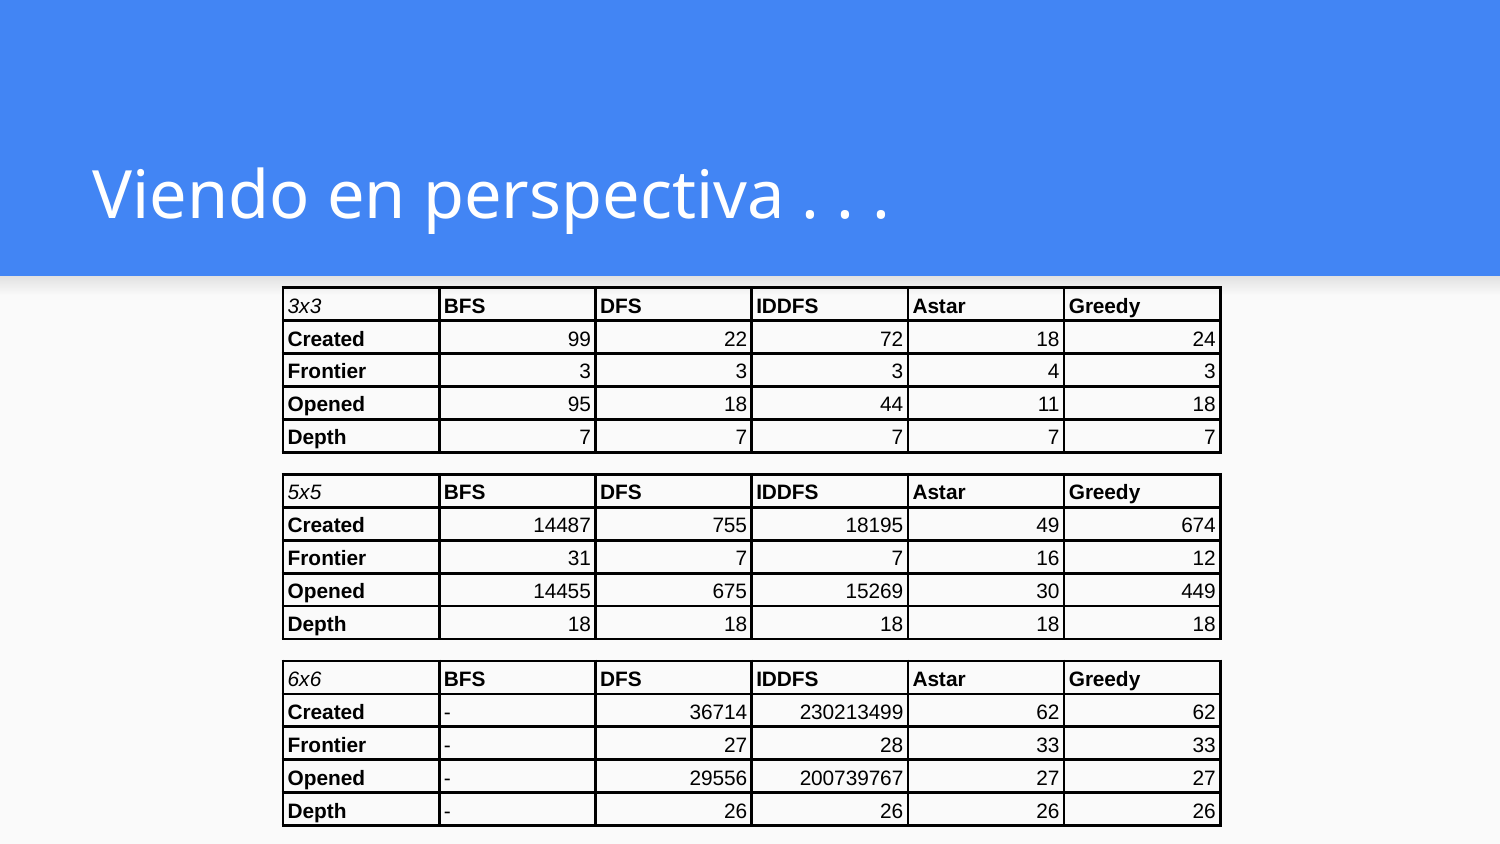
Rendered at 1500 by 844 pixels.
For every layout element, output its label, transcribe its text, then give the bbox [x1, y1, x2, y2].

table_cell Opened [284, 761, 438, 791]
table_cell 99 [441, 322, 594, 352]
table_cell 4 [909, 355, 1063, 385]
table_cell 7 [441, 421, 594, 451]
table_cell 14455 [441, 575, 594, 605]
table_cell 36714 [597, 695, 750, 725]
table_cell 27 [597, 728, 750, 758]
table_cell 12 [1065, 542, 1219, 572]
table_cell - [441, 695, 594, 725]
table_header Astar [909, 662, 1063, 693]
table_cell 26 [1065, 794, 1219, 824]
table_cell 7 [1065, 421, 1219, 451]
table_cell 675 [597, 575, 750, 605]
table_cell 30 [909, 575, 1063, 605]
table_header 6x6 [284, 662, 438, 693]
table_cell 14487 [441, 509, 594, 539]
table_cell 27 [1065, 761, 1219, 791]
table_cell Opened [284, 388, 438, 418]
table_cell 18 [597, 607, 750, 638]
table_cell - [441, 794, 594, 824]
table_cell 11 [909, 388, 1063, 418]
table_cell Opened [284, 575, 438, 605]
table_cell 15269 [753, 575, 907, 605]
table_cell Frontier [284, 728, 438, 758]
table_cell - [441, 728, 594, 758]
table_cell 33 [909, 728, 1063, 758]
table_cell 449 [1065, 575, 1219, 605]
table_header DFS [597, 476, 750, 506]
table_cell Depth [284, 607, 438, 638]
table_cell 27 [909, 761, 1063, 791]
table_header BFS [441, 476, 594, 506]
table_cell 16 [909, 542, 1063, 572]
table_cell 62 [909, 695, 1063, 725]
table_cell Frontier [284, 542, 438, 572]
table_cell 26 [753, 794, 907, 824]
table_cell 674 [1065, 509, 1219, 539]
table_cell 7 [909, 421, 1063, 451]
table_cell Created [284, 695, 438, 725]
table_cell 230213499 [753, 695, 907, 725]
table_cell Depth [284, 421, 438, 451]
table_cell 755 [597, 509, 750, 539]
table_cell 7 [597, 421, 750, 451]
table_header Greedy [1065, 289, 1219, 319]
table_cell Created [284, 509, 438, 539]
table_cell 18 [753, 607, 907, 638]
table_cell 95 [441, 388, 594, 418]
table_cell 29556 [597, 761, 750, 791]
table_cell 3 [441, 355, 594, 385]
table_header Greedy [1065, 476, 1219, 506]
table_cell 24 [1065, 322, 1219, 352]
table_cell 44 [753, 388, 907, 418]
table_cell 31 [441, 542, 594, 572]
table_header DFS [597, 662, 750, 693]
table_cell 62 [1065, 695, 1219, 725]
table_cell Created [284, 322, 438, 352]
table_header 5x5 [284, 476, 438, 506]
table_cell Frontier [284, 355, 438, 385]
table_cell 26 [909, 794, 1063, 824]
table_cell 33 [1065, 728, 1219, 758]
table_header IDDFS [753, 476, 907, 506]
table_cell 18195 [753, 509, 907, 539]
table_cell Depth [284, 794, 438, 824]
table_header IDDFS [753, 662, 907, 693]
table_cell 72 [753, 322, 907, 352]
table_cell 18 [1065, 607, 1219, 638]
table_cell 3 [753, 355, 907, 385]
table_cell 18 [597, 388, 750, 418]
table_cell 3 [597, 355, 750, 385]
table_cell 18 [909, 322, 1063, 352]
table_cell 7 [753, 542, 907, 572]
table_cell 28 [753, 728, 907, 758]
table_header 3x3 [284, 289, 438, 319]
table_header DFS [597, 289, 750, 319]
table_cell - [441, 761, 594, 791]
table_header Astar [909, 476, 1063, 506]
table_cell 26 [597, 794, 750, 824]
table_header BFS [441, 662, 594, 693]
table_cell 18 [441, 607, 594, 638]
title Viendo en perspectiva . . . [77, 121, 1427, 248]
table_cell 18 [1065, 388, 1219, 418]
table_cell 7 [597, 542, 750, 572]
table_header BFS [441, 289, 594, 319]
table_cell 200739767 [753, 761, 907, 791]
table_header Astar [909, 289, 1063, 319]
table_cell 18 [909, 607, 1063, 638]
table_cell 22 [597, 322, 750, 352]
table_header IDDFS [753, 289, 907, 319]
table_cell 7 [753, 421, 907, 451]
table_cell 49 [909, 509, 1063, 539]
table_header Greedy [1065, 662, 1219, 693]
table_cell 3 [1065, 355, 1219, 385]
